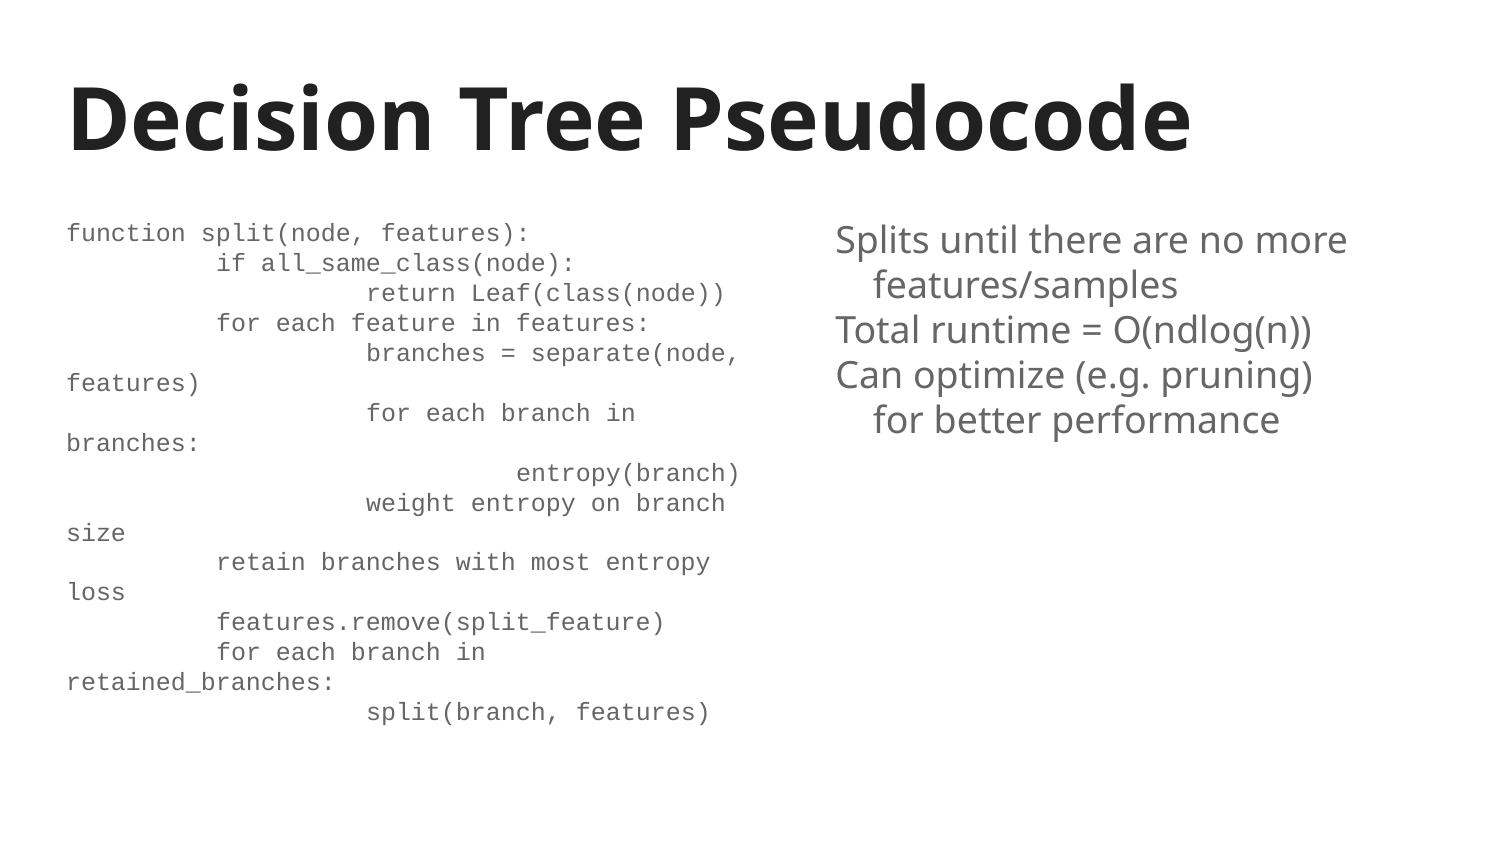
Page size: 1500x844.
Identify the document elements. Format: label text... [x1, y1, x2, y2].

list Splits until there are no more features/samples Total runtime = O(ndlog(n)) Can optimize (e.g. pruning) for better performance [782, 201, 1378, 750]
title Decision Tree Pseudocode [51, 48, 1449, 180]
list function split(node, features): if all_same_class(node): return Leaf(class(node)) for each feature in features: branches = separate(node, features) for each branch in branches: entropy(branch) weight entropy on branch size retain branches with most entropy loss features.remove(split_feature) for each branch in retained_branches: split(branch, features) [51, 201, 782, 750]
